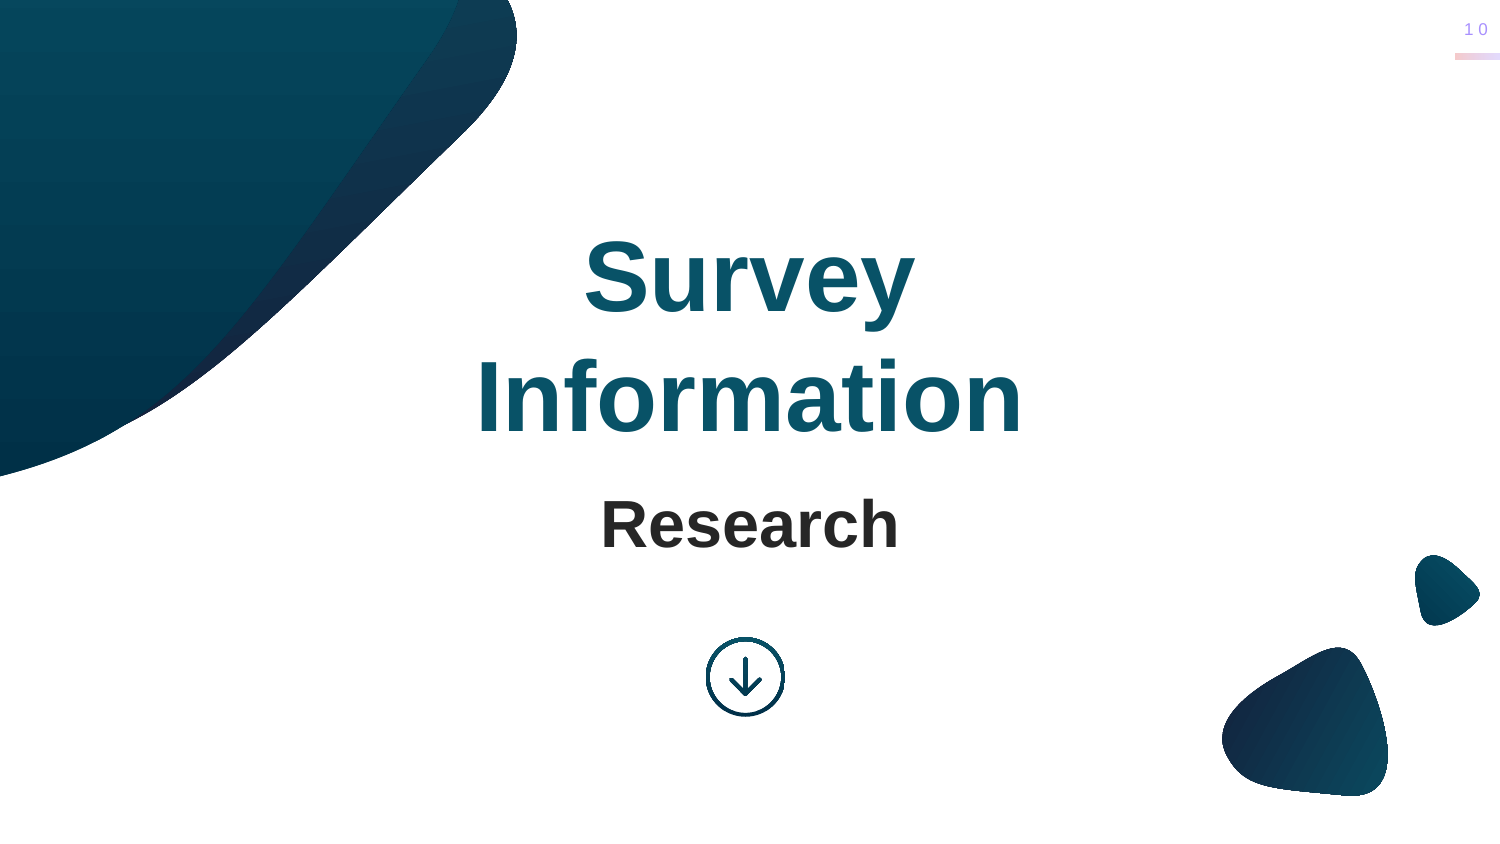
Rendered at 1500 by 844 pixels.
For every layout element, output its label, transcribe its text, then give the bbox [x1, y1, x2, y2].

text_box [1221, 646, 1389, 797]
text_box Survey Information [516, 218, 1048, 444]
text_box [0, 0, 516, 469]
text_box Research [0, 445, 1500, 596]
text_box [1414, 554, 1481, 627]
text_box [705, 637, 786, 717]
